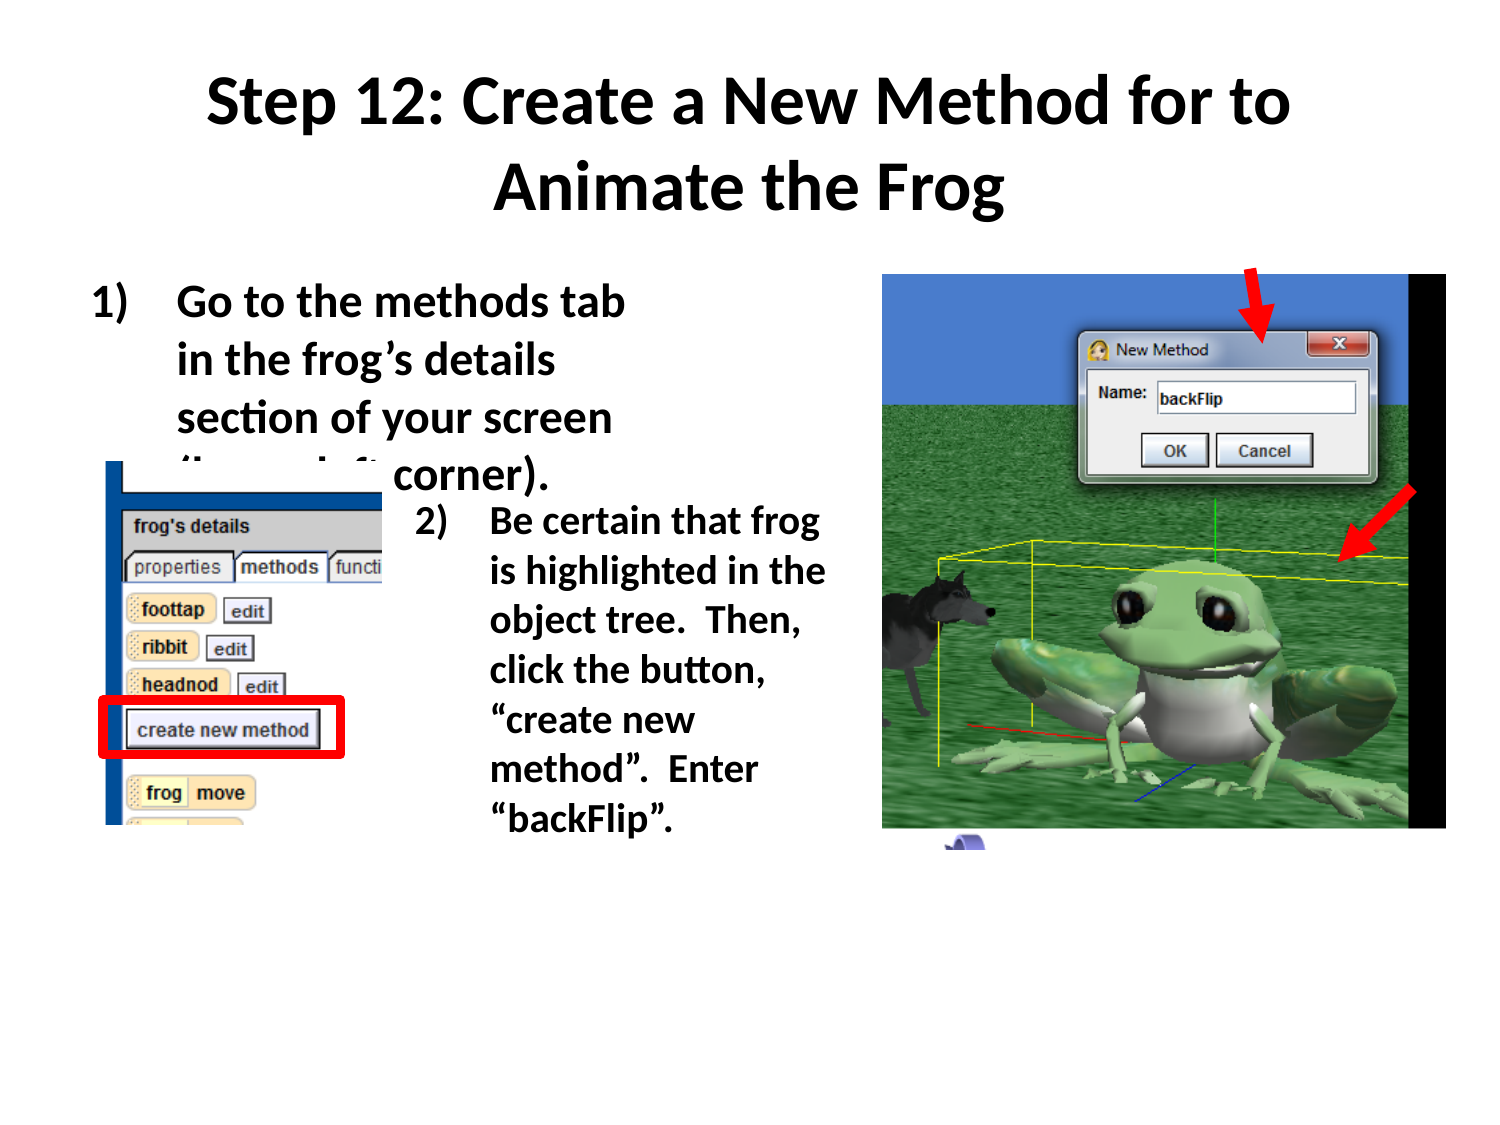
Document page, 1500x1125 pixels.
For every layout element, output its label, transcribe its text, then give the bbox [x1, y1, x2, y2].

list Go to the methods tab in the frog’s details section of your screen (lower left corner). [75, 262, 650, 513]
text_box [1337, 487, 1413, 563]
picture [62, 461, 382, 825]
title Step 12: Create a New Method for to Animate the Frog [75, 45, 1425, 233]
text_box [1249, 268, 1263, 344]
text_box Be certain that frog is highlighted in the object tree. Then, click the button, “create new method”. Enter “backFlip”. [399, 485, 863, 850]
picture [882, 274, 1446, 851]
